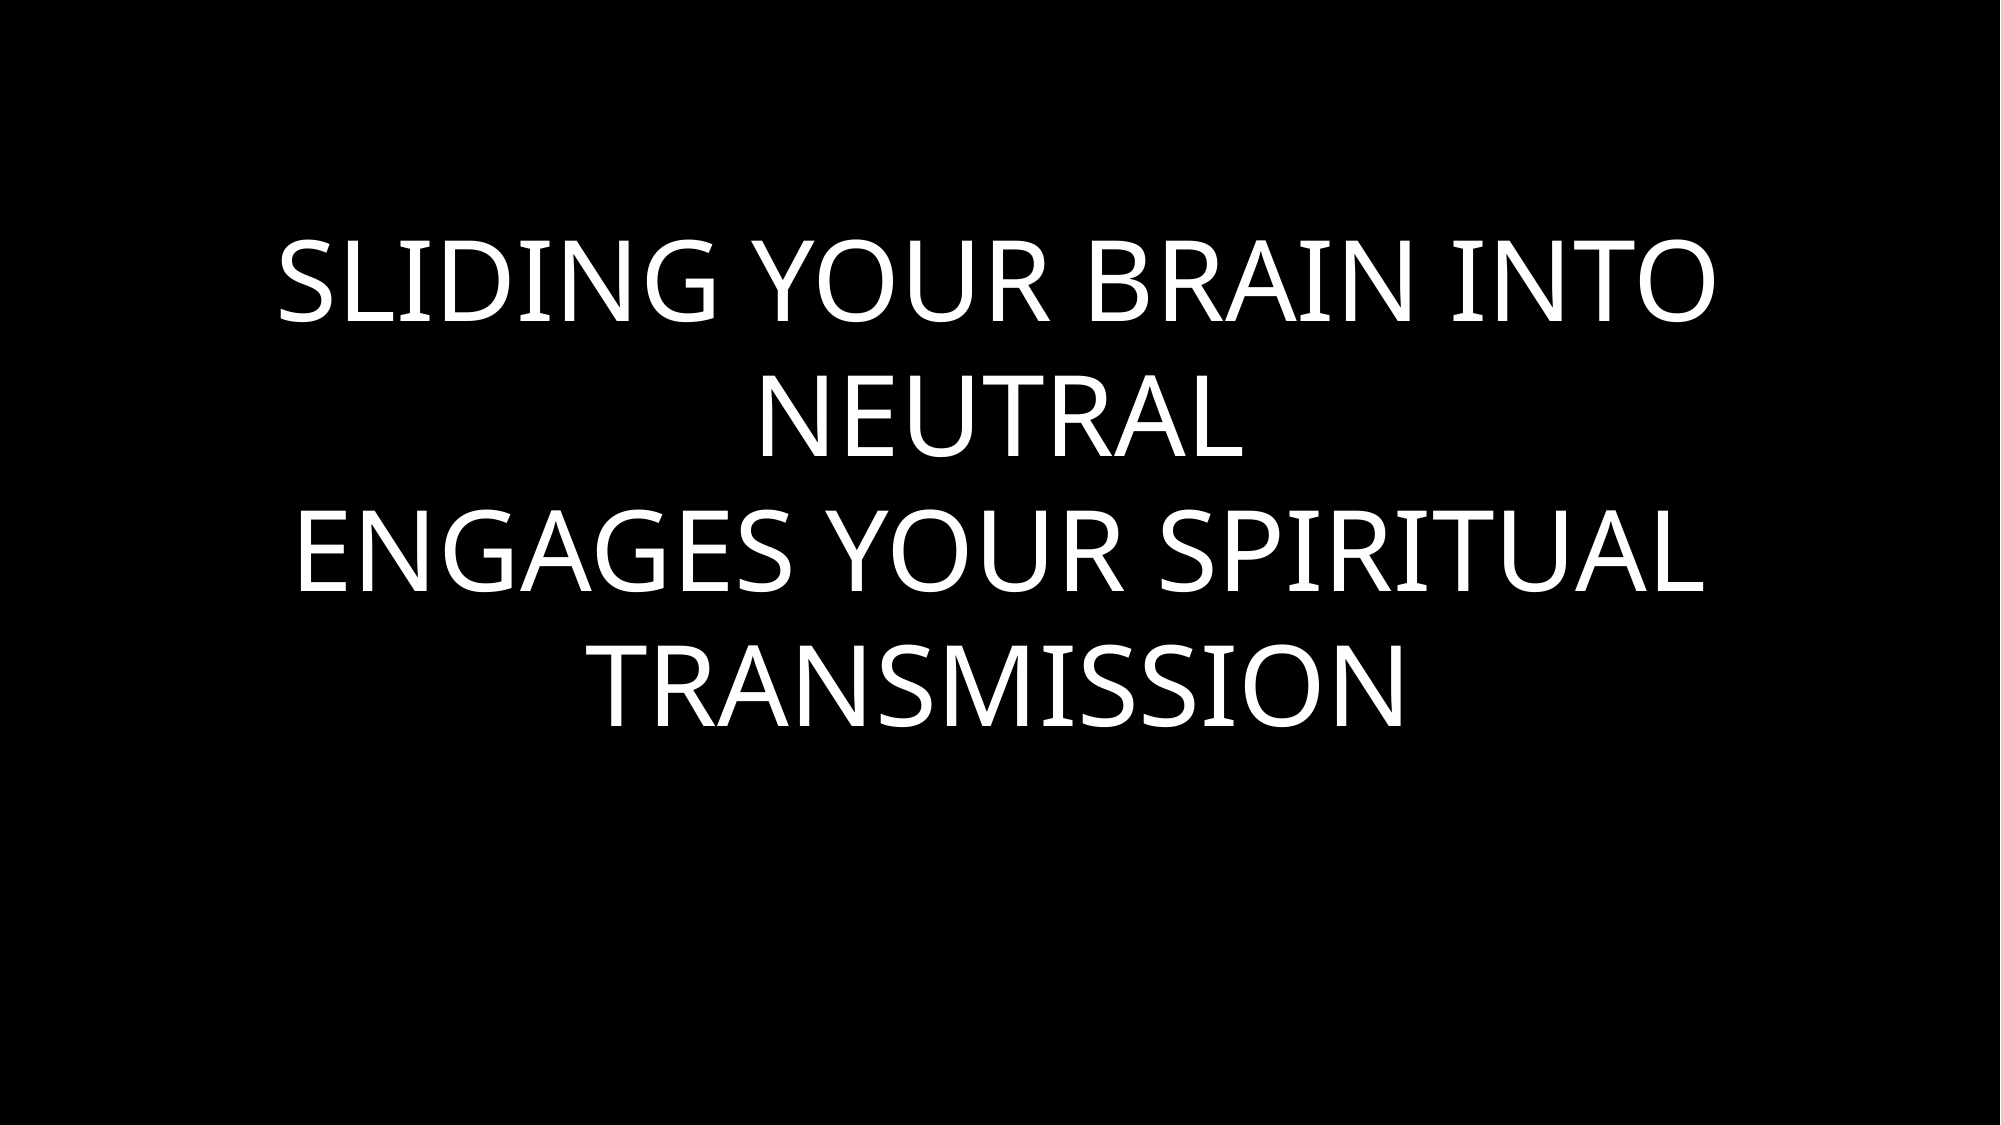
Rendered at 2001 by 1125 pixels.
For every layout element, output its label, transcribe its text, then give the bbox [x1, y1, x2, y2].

text_box Sliding your brain into neutral engages your spiritual transmission [143, 201, 1854, 757]
